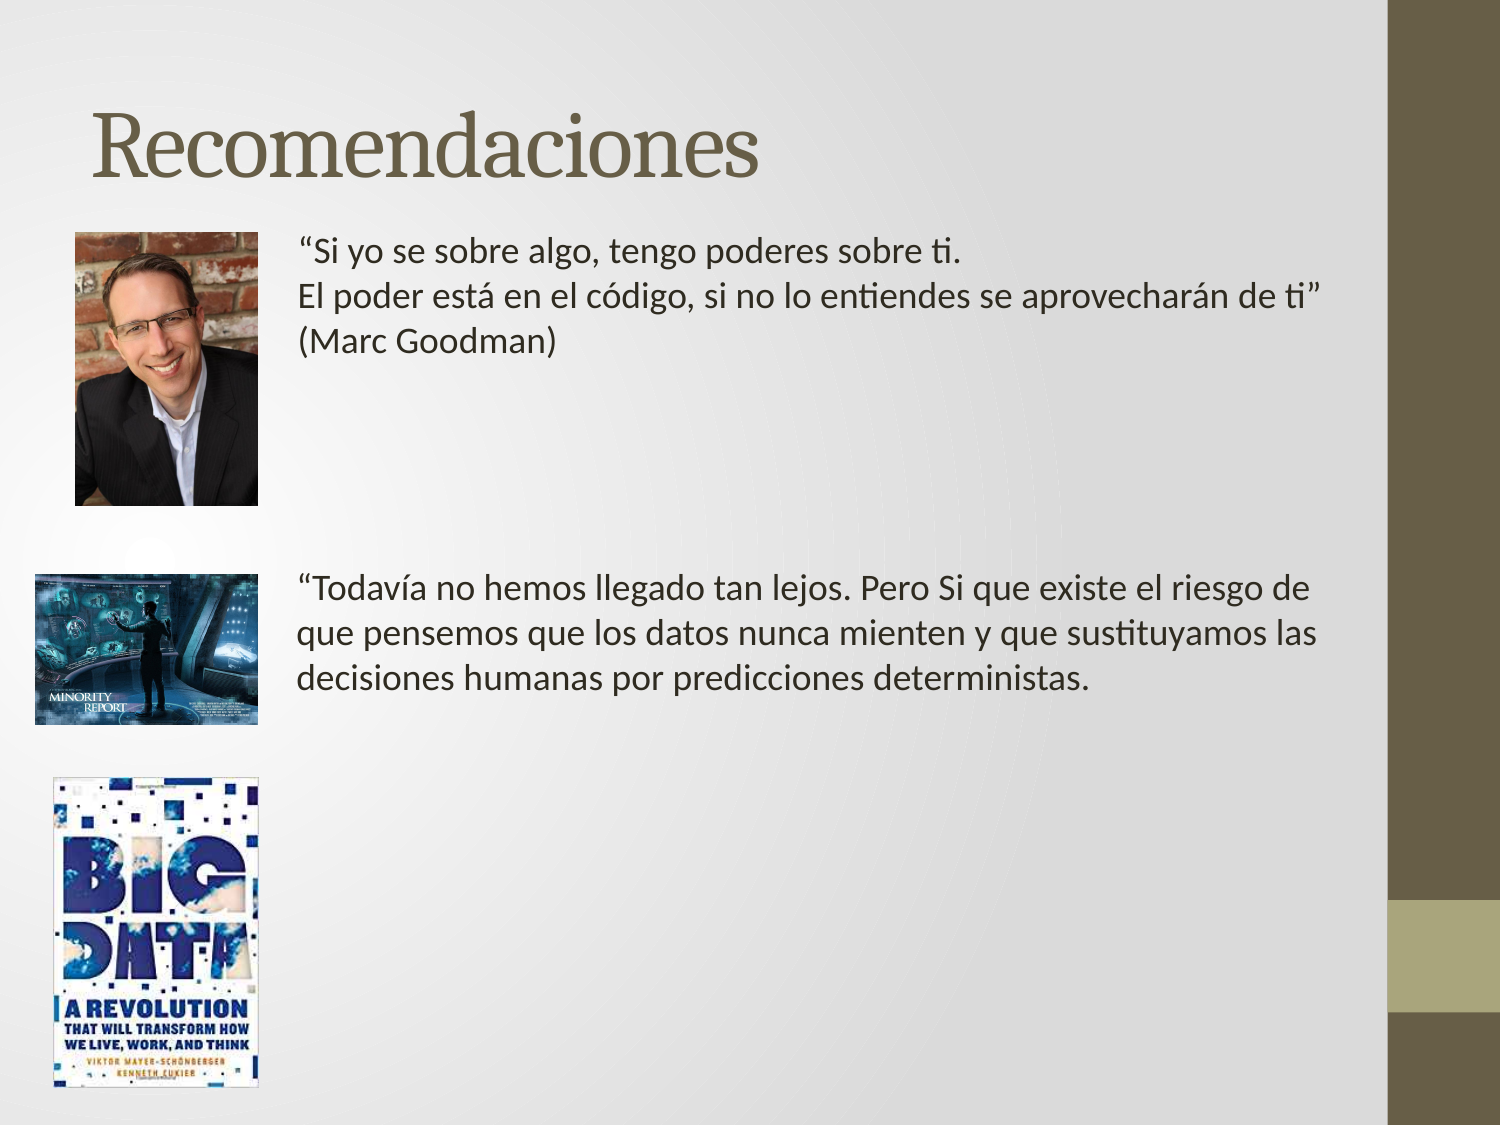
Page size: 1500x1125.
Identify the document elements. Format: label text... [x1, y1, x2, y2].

picture [74, 232, 258, 507]
title Recomendaciones [75, 45, 1325, 233]
picture [34, 573, 258, 725]
picture [52, 777, 259, 1089]
text_box “Si yo se sobre algo, tengo poderes sobre ti. El poder está en el código, si no lo entiendes se aprovecharán de ti” (Marc Goodman) [282, 218, 1347, 369]
text_box “Todavía no hemos llegado tan lejos. Pero Si que existe el riesgo de que pensemos que los datos nunca mienten y que sustituyamos las decisiones humanas por predicciones deterministas. [281, 555, 1343, 751]
